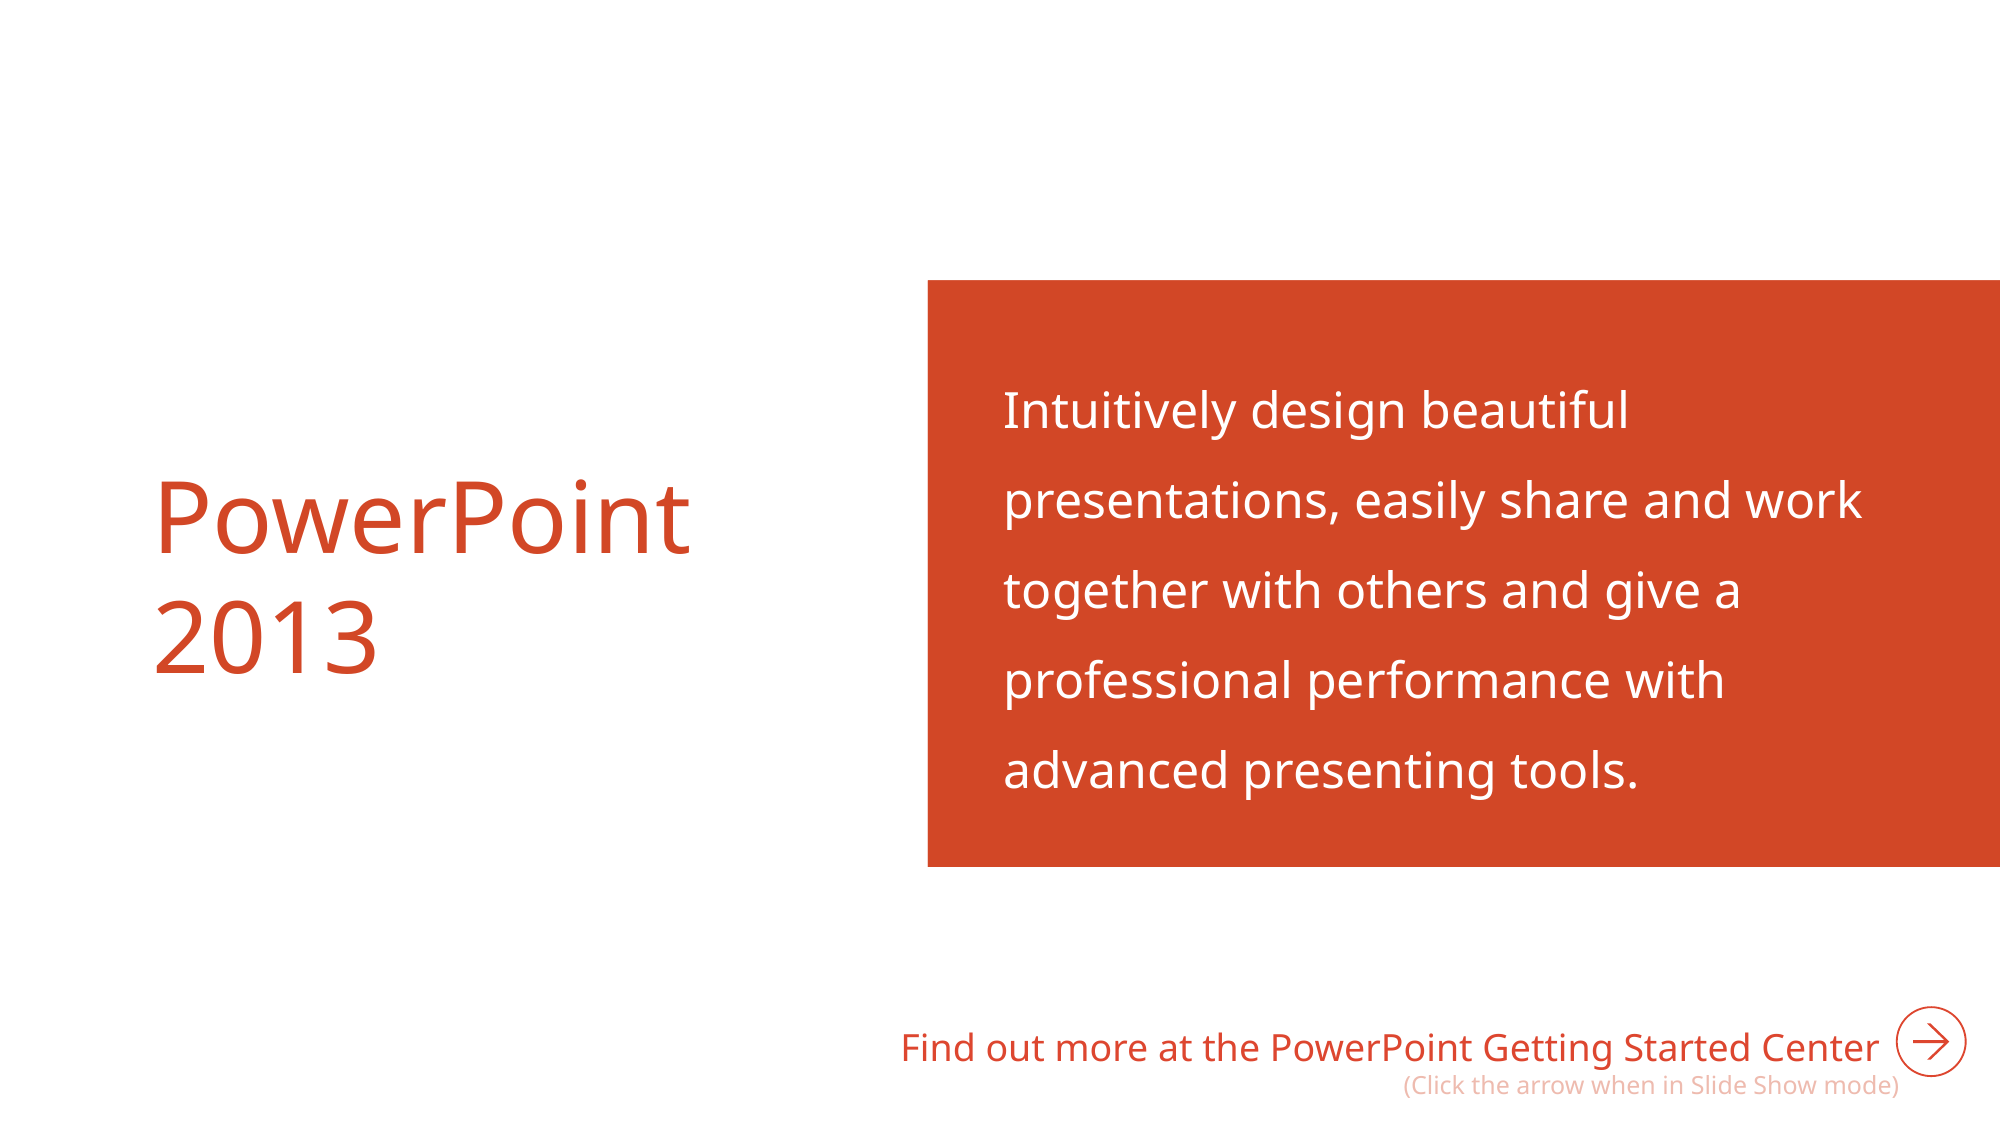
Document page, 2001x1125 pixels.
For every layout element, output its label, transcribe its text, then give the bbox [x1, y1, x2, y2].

list Intuitively design beautiful presentations, easily share and work together with others and give a professional performance with advanced presenting tools. [988, 394, 1951, 753]
text_box (Click the arrow when in Slide Show mode) [1388, 1062, 1875, 1112]
title PowerPoint 2013 [137, 394, 878, 753]
text_box Find out more at the PowerPoint Getting Started Center [475, 958, 1896, 1112]
text_box [1896, 1005, 1968, 1079]
